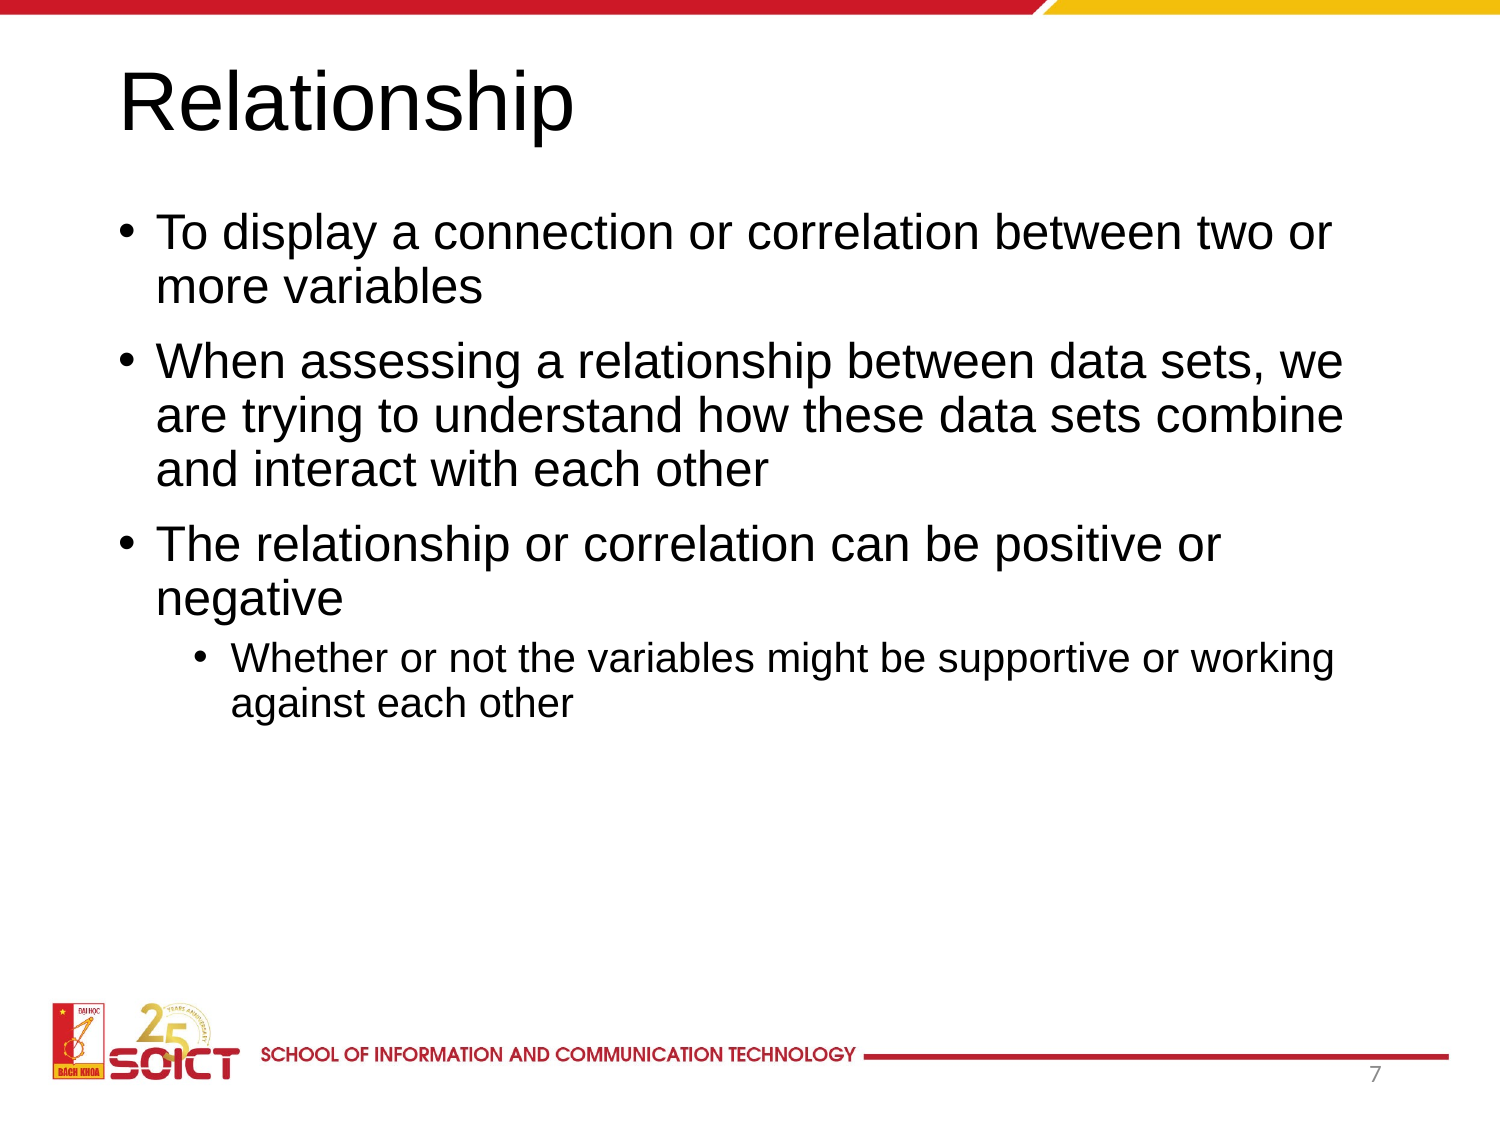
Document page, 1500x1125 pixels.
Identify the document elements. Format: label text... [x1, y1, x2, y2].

list To display a connection or correlation between two or more variables When assessing a relationship between data sets, we are trying to understand how these data sets combine and interact with each other The relationship or correlation can be positive or negative Whether or not the variables might be supportive or working against each other [103, 199, 1397, 1014]
picture [0, 0, 1500, 1125]
title Relationship [103, 29, 1397, 179]
slide_number 7 [1059, 1042, 1397, 1103]
